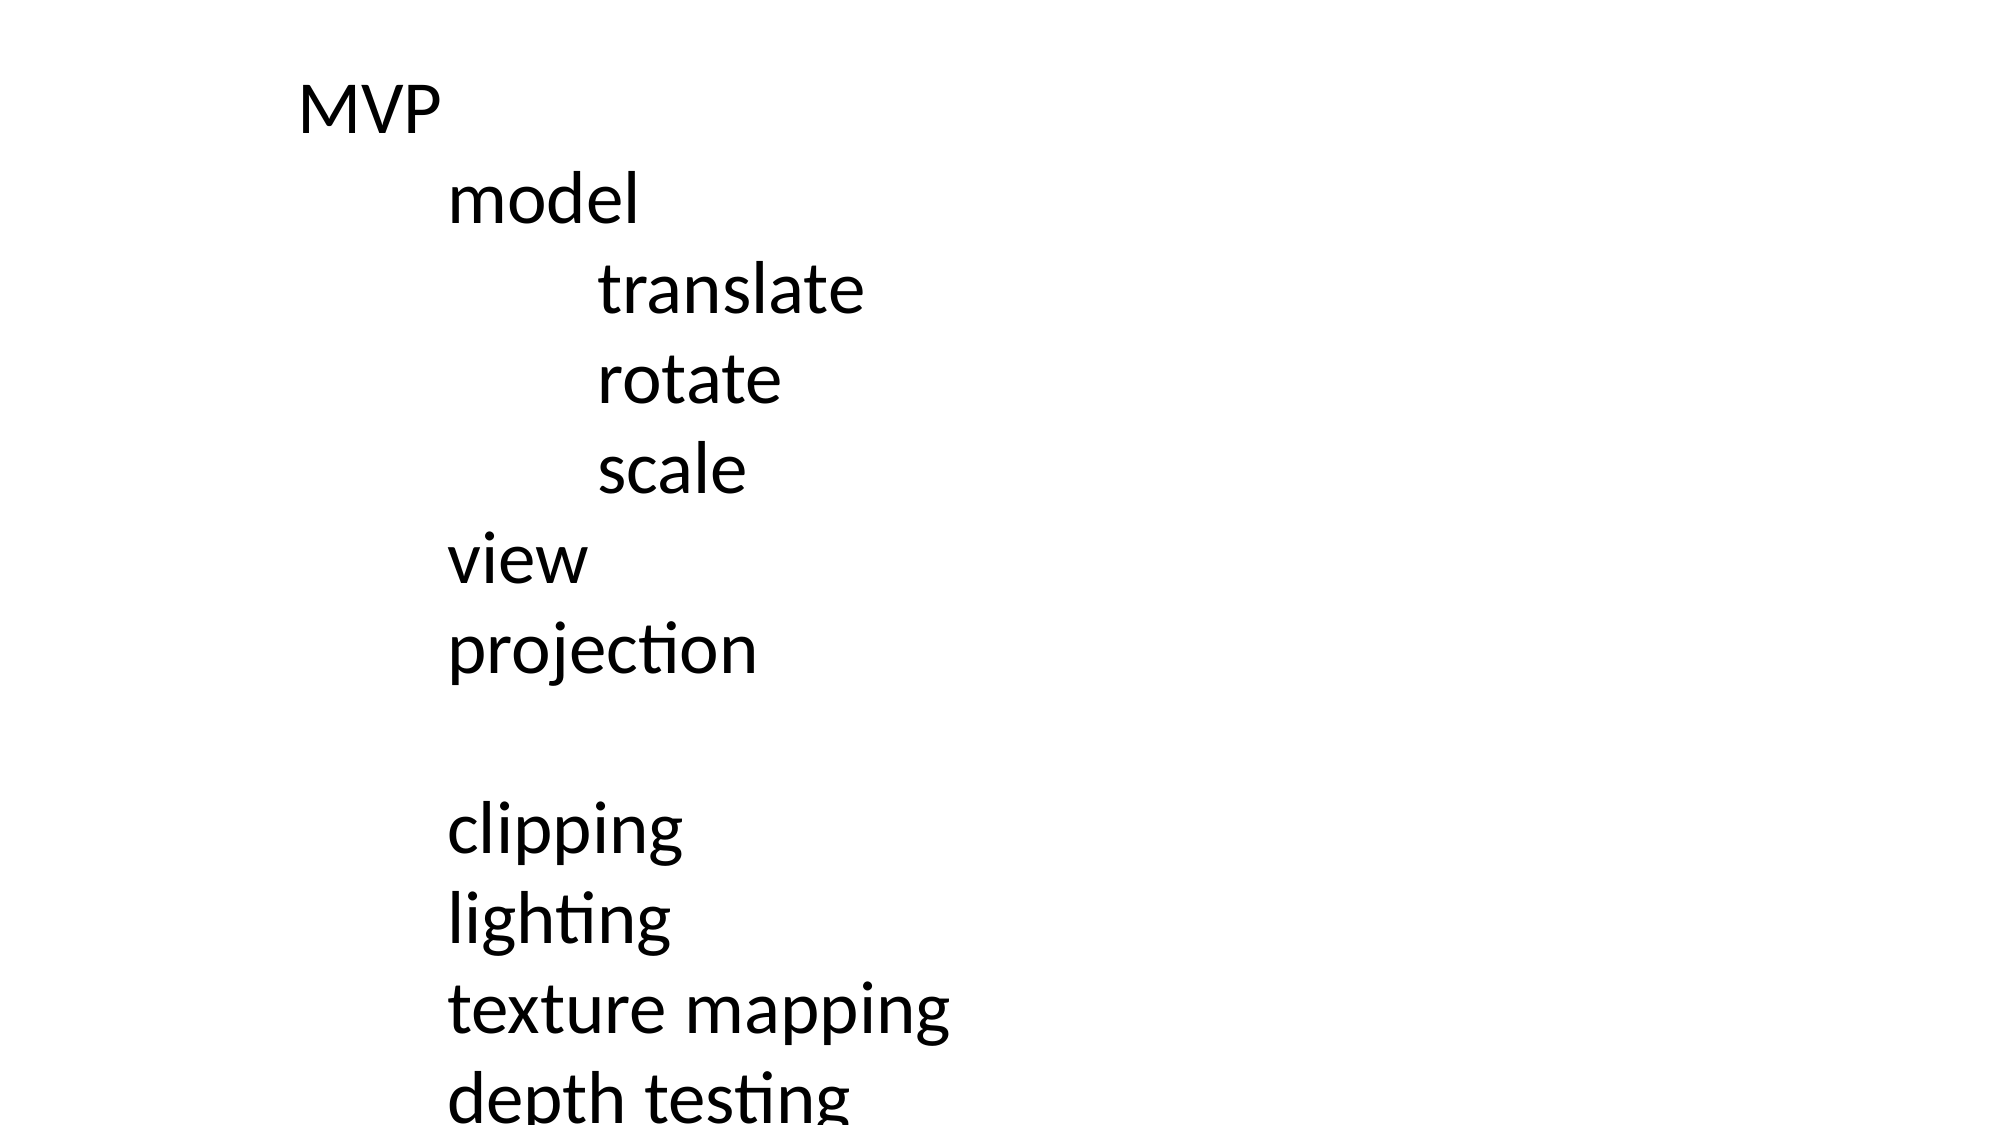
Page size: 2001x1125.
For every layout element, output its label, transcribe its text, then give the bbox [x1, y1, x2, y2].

text_box MVP model translate rotate scale view projection clipping lighting texture mapping depth testing [282, 50, 967, 1125]
